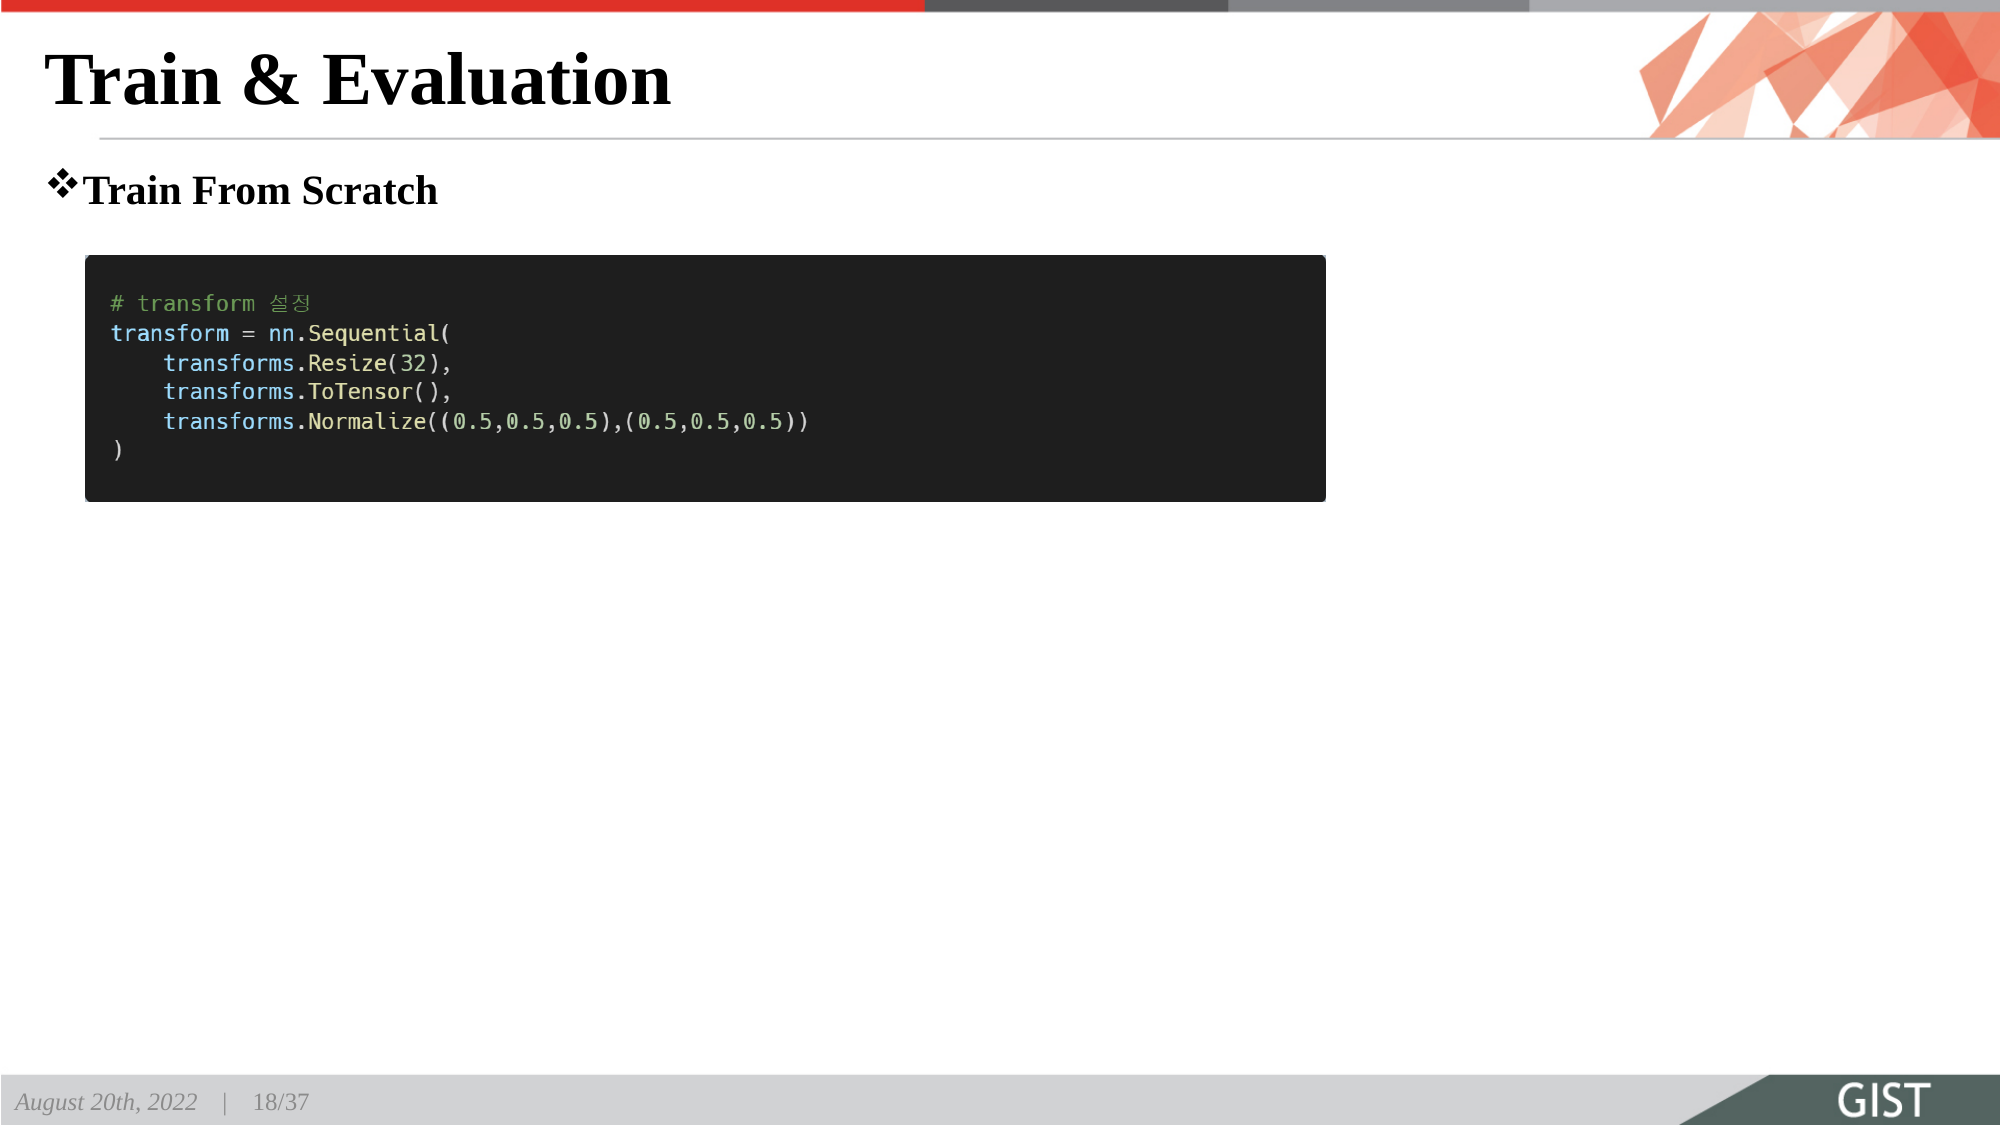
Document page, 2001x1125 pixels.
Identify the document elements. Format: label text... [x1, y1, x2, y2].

list Train From Scratch [29, 155, 972, 1076]
picture [0, 0, 2000, 1125]
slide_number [0, 1075, 450, 1125]
title Train & Evaluation [29, 21, 1971, 139]
